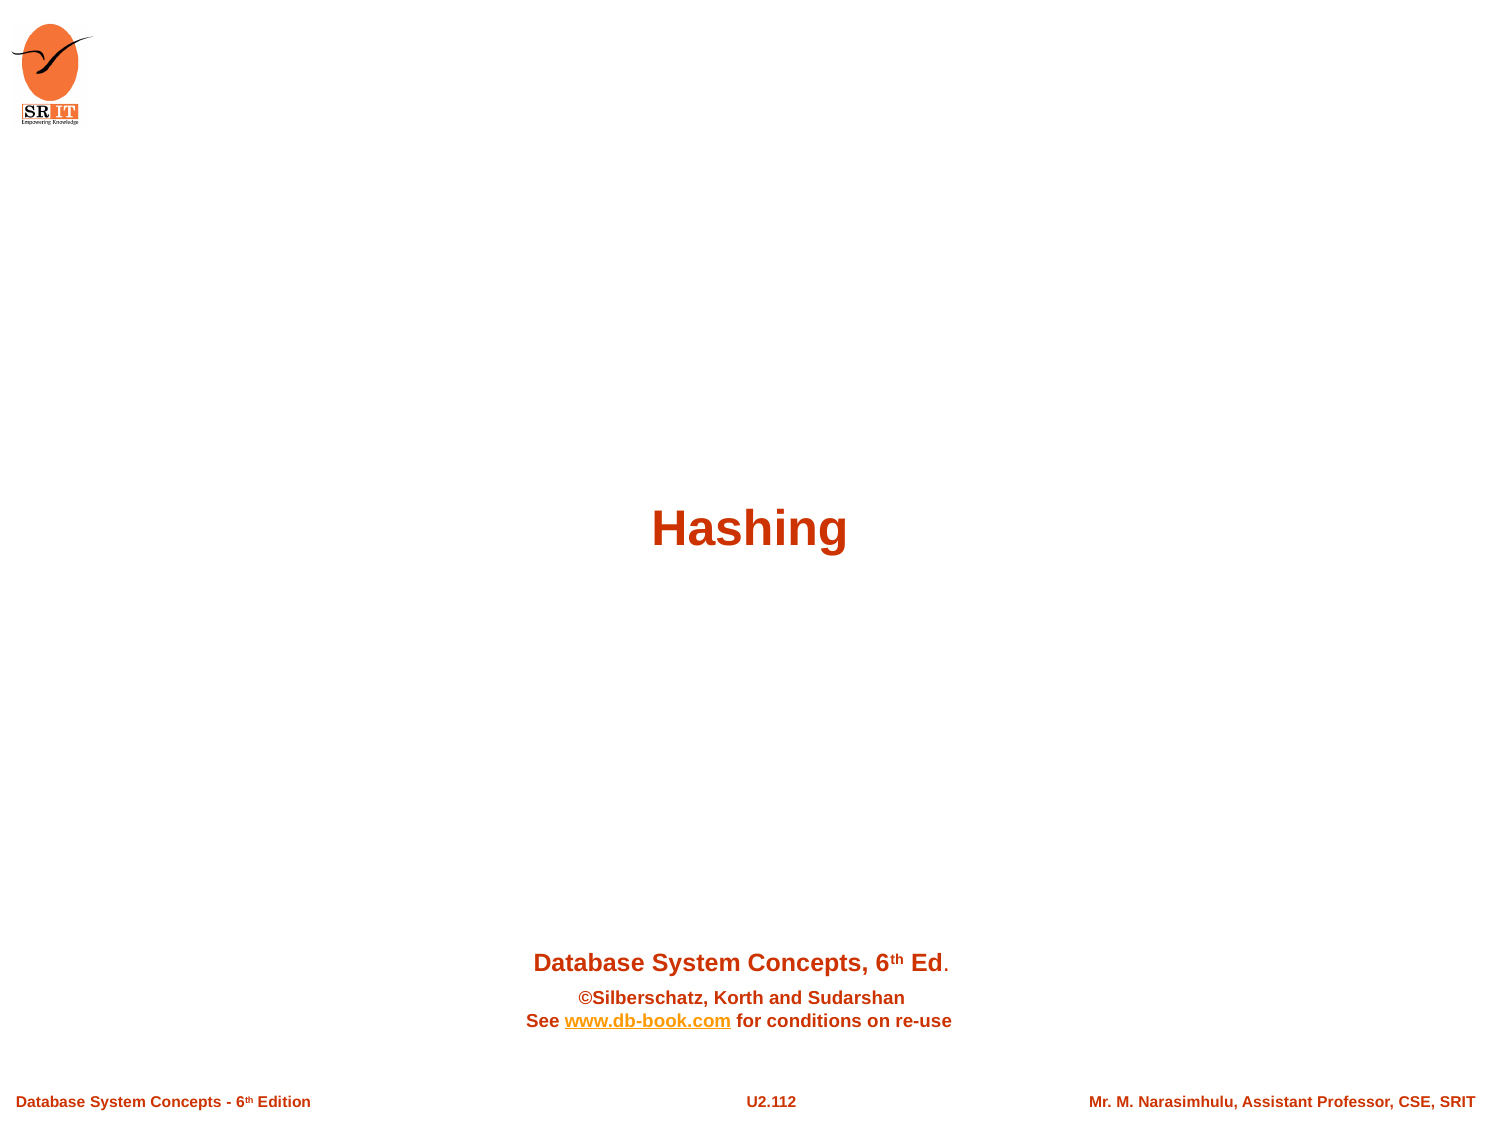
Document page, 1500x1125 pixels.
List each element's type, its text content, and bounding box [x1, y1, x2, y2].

title Hashing [112, 374, 1388, 563]
picture [11, 19, 93, 128]
